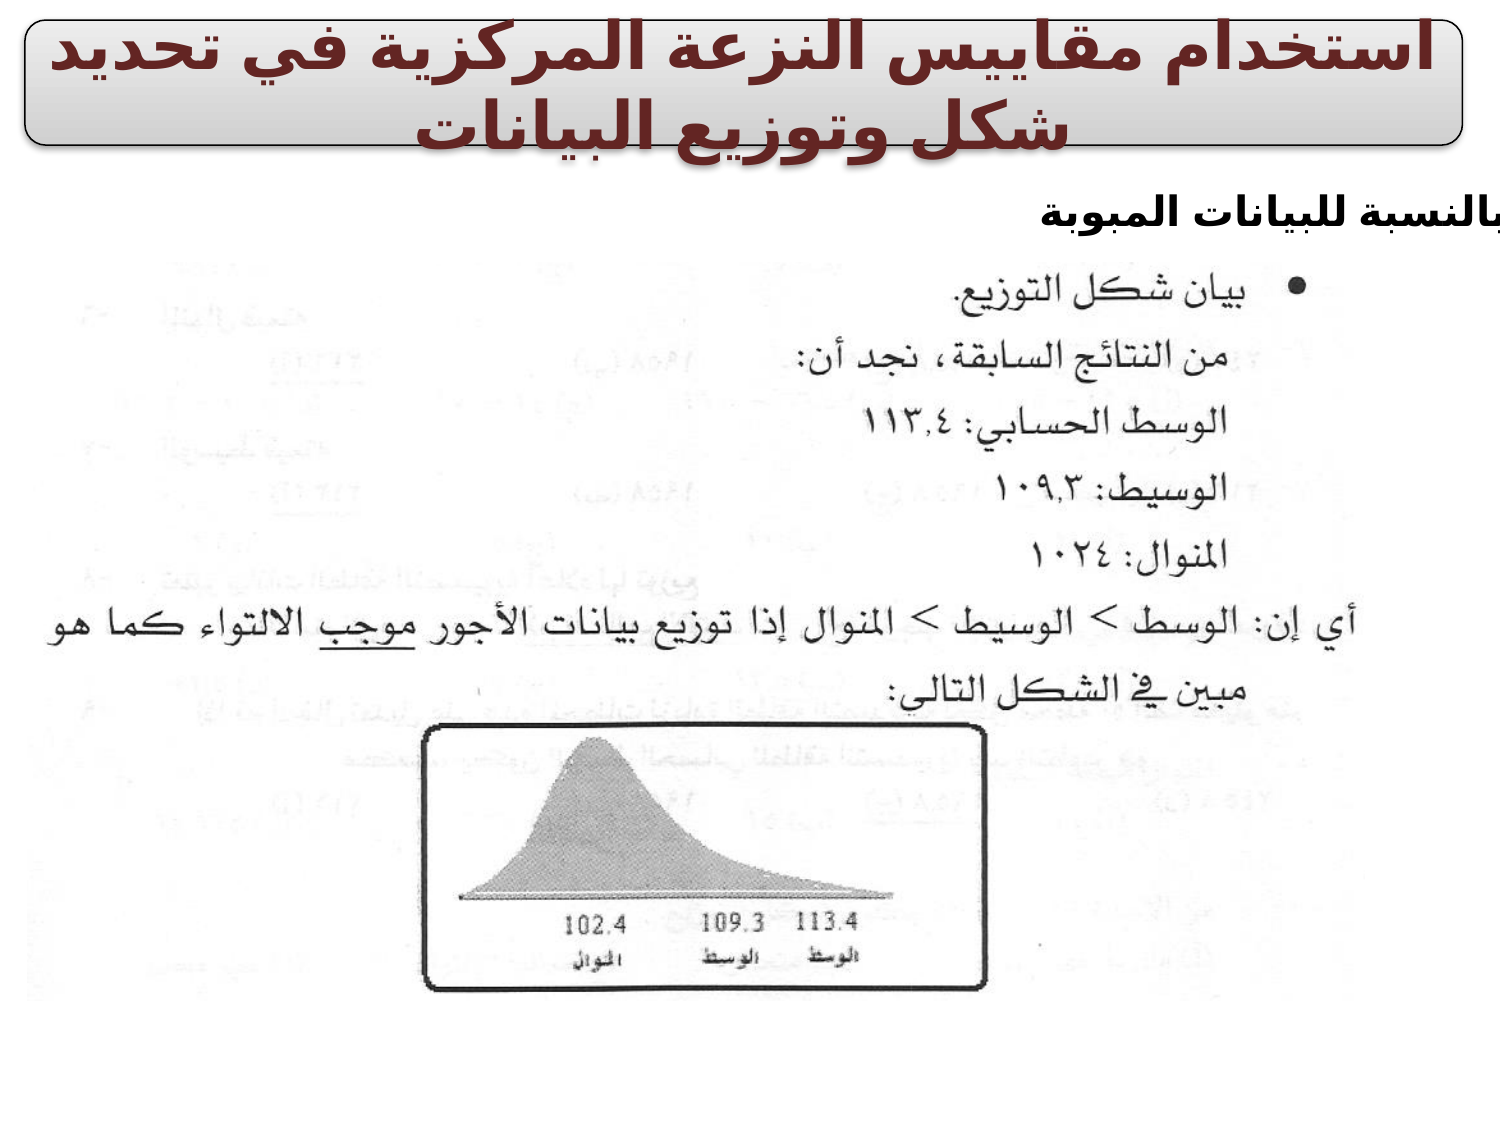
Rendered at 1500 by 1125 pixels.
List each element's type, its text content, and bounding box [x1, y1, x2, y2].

text_box بالنسبة للبيانات المبوبة [1024, 176, 1500, 242]
text_box استخدام مقاييس النزعة المركزية في تحديد شكل وتوزيع البيانات [24, 19, 1464, 146]
picture [26, 262, 1365, 1001]
